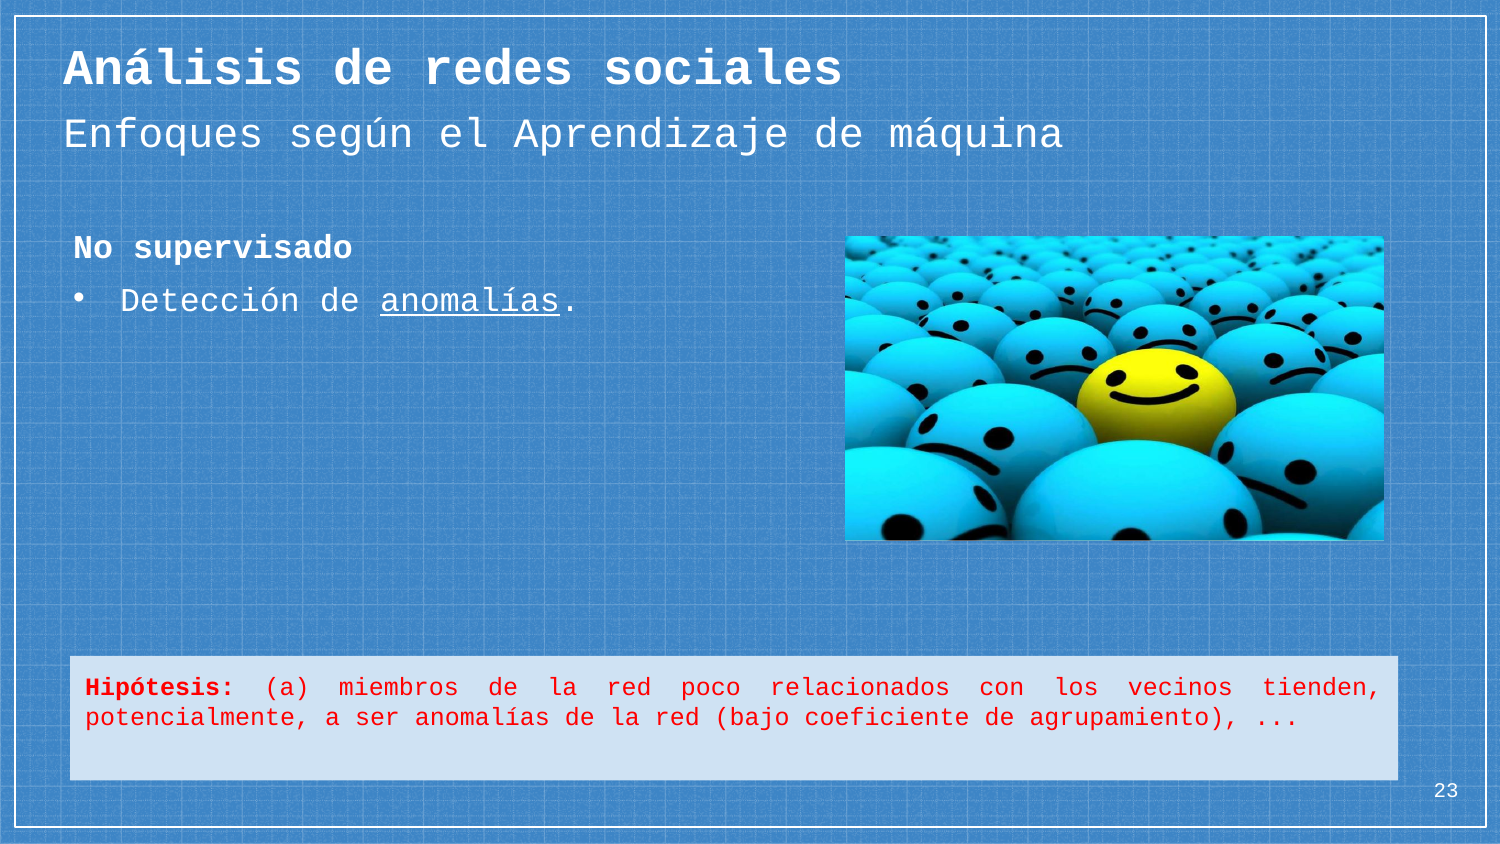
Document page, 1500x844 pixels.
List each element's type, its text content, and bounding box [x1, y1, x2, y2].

text_box Análisis de redes sociales [48, 19, 1324, 211]
text_box Enfoques según el Aprendizaje de máquina [48, 91, 1130, 187]
slide_number 23 [1398, 761, 1474, 810]
picture [0, 0, 1500, 844]
list No supervisado Detección de anomalías. [58, 211, 764, 506]
text_box Hipótesis: (a) miembros de la red poco relacionados con los vecinos tienden, potencialmente, a ser anomalías de la red (bajo coeficiente de agrupamiento), ... [70, 655, 1399, 781]
